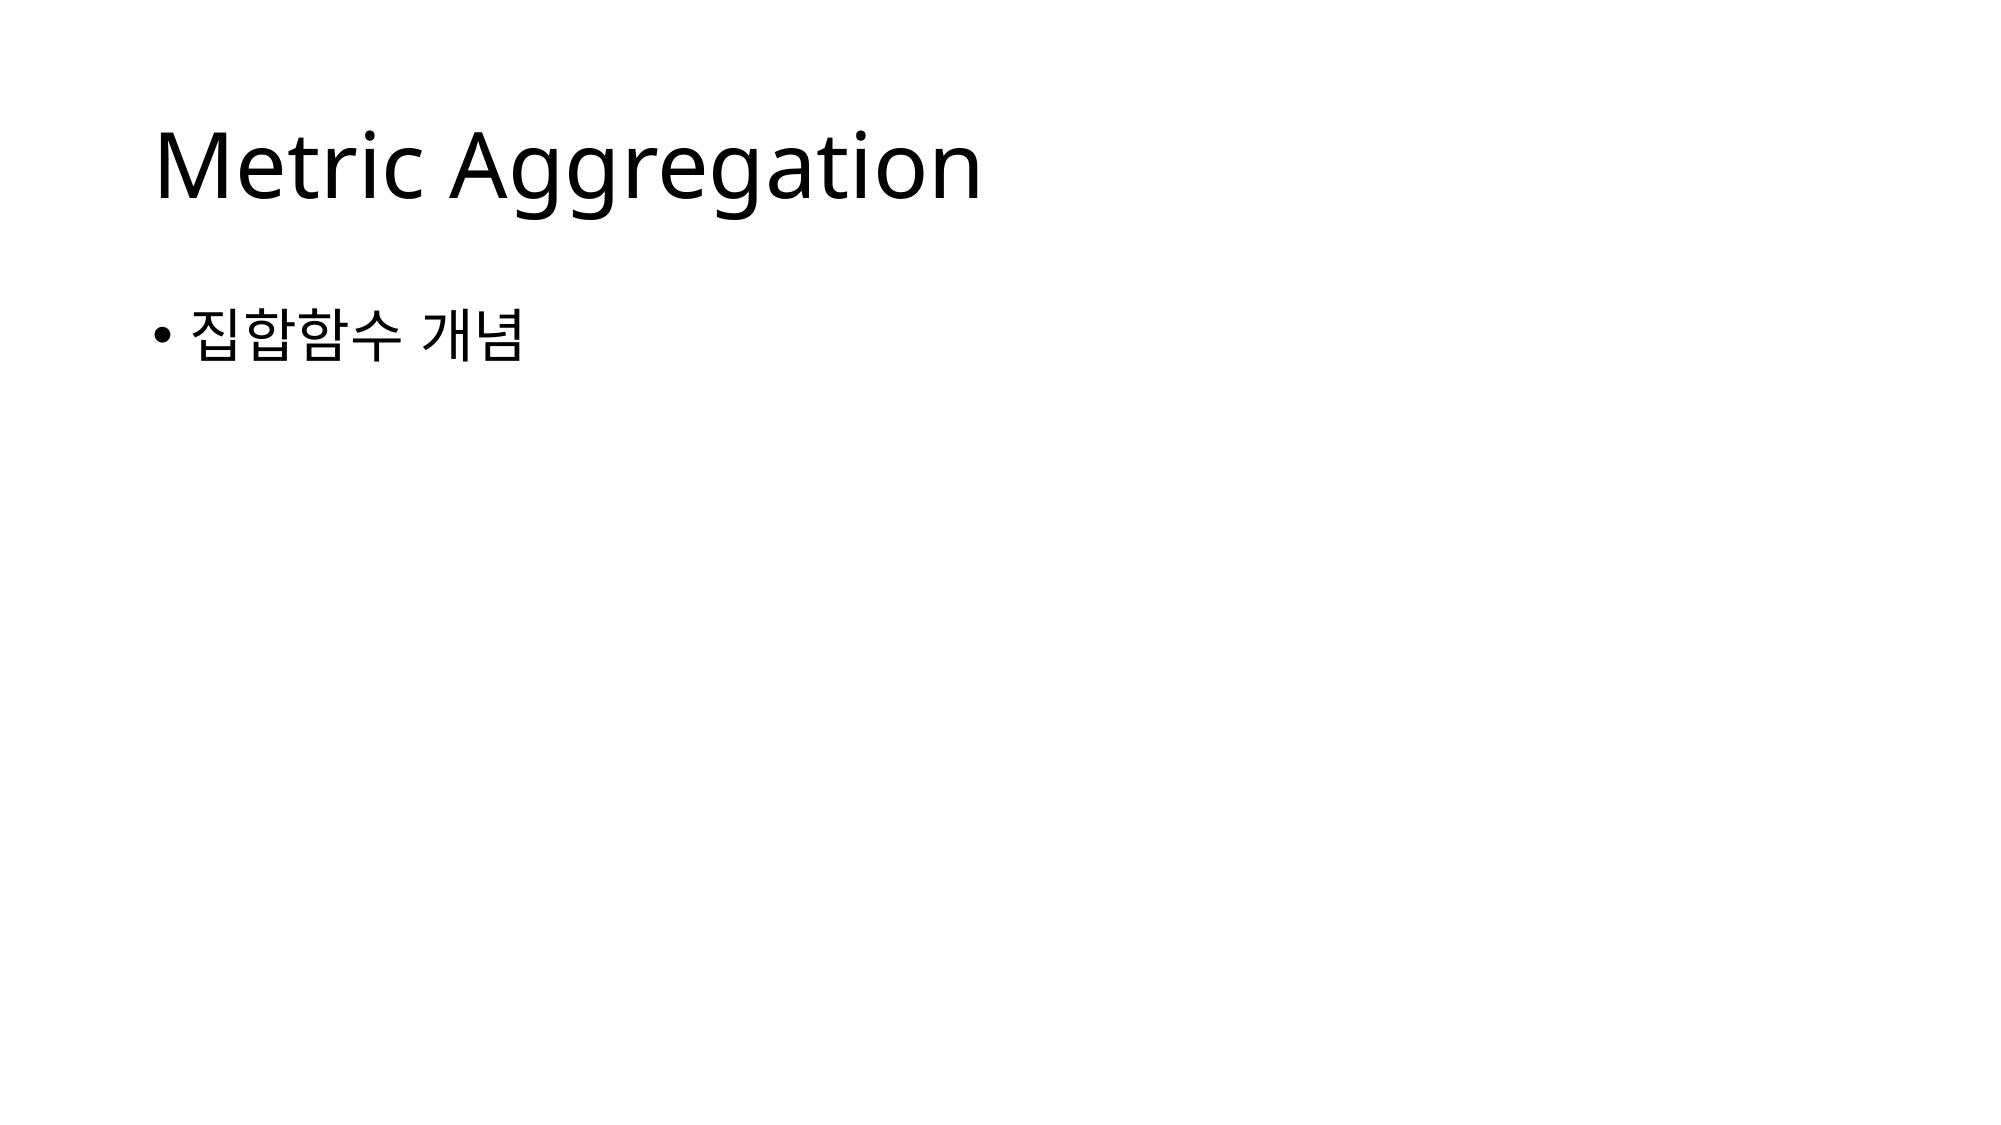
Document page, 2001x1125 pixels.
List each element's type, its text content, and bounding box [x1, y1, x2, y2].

list 집합함수 개념 [137, 299, 1863, 1014]
title Metric Aggregation [137, 59, 1863, 278]
